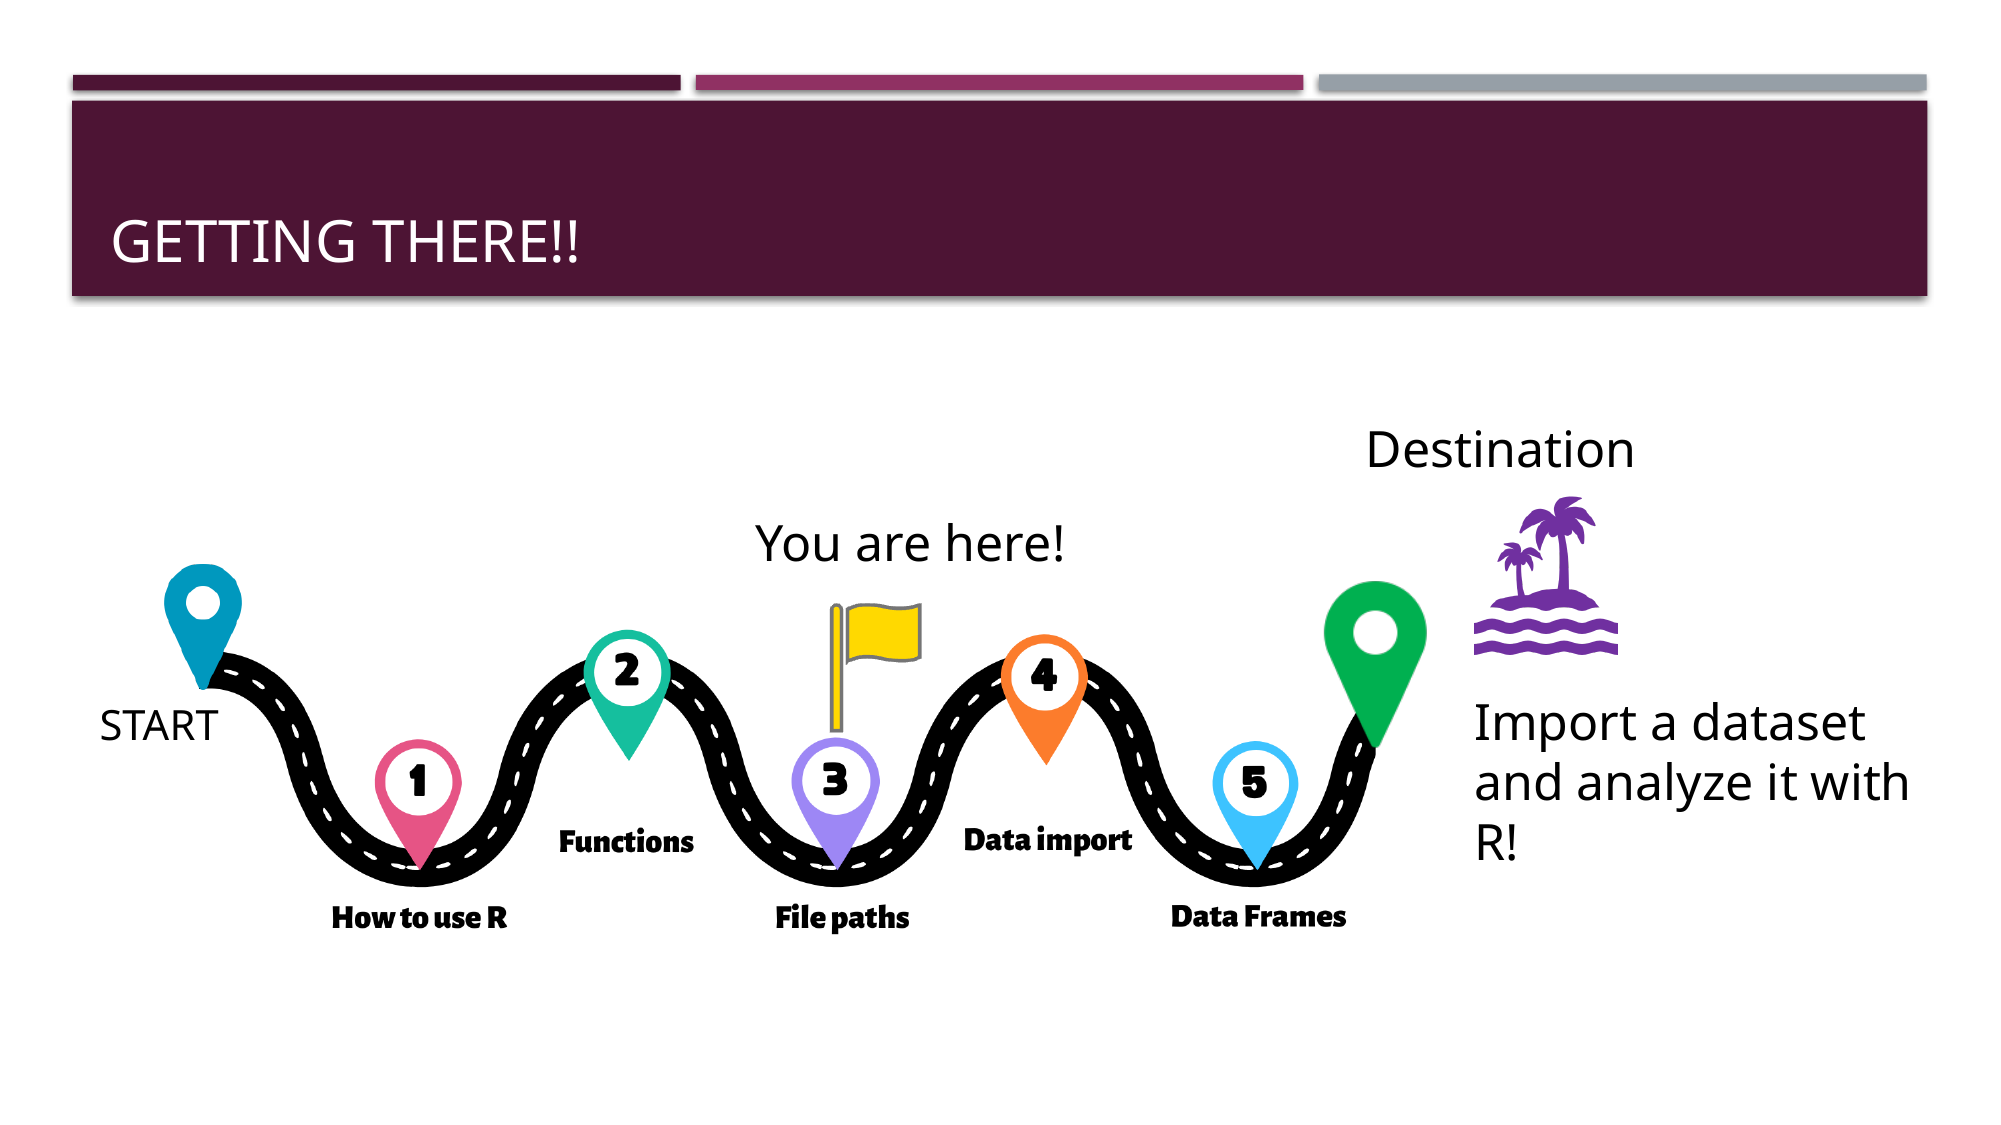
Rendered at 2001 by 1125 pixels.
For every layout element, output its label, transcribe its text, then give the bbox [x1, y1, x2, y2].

text_box You are here! [741, 504, 1107, 580]
picture [113, 488, 1633, 961]
text_box Destination [1350, 409, 1670, 485]
text_box Import a dataset and analyze it with R! [1459, 683, 1940, 878]
text_box START [84, 691, 192, 757]
title GETTING THERE!! [95, 115, 1905, 282]
